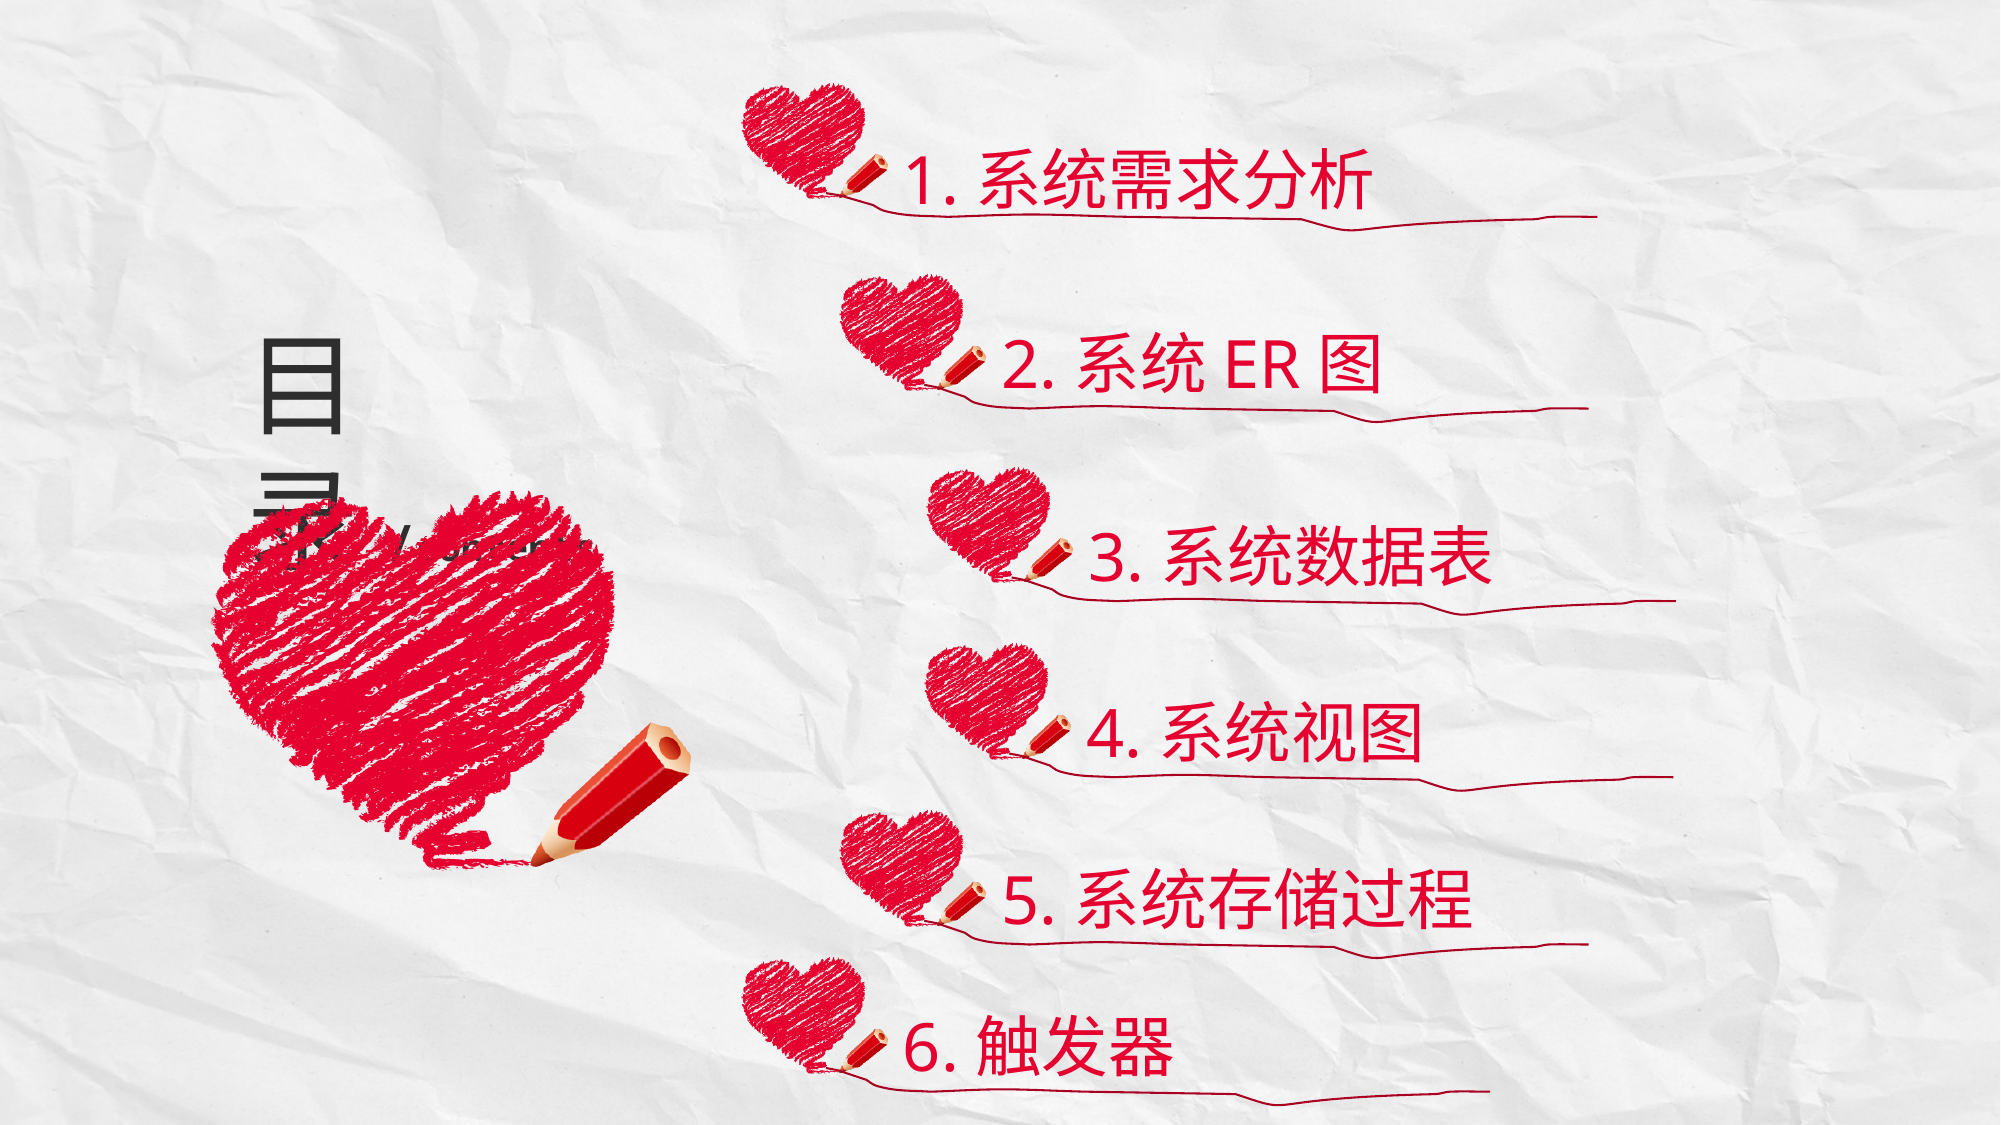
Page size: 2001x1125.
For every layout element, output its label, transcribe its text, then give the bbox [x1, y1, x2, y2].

text_box 1.系统需求分析 [1420, 218, 1598, 226]
text_box 1.系统需求分析 [889, 123, 1598, 215]
text_box [1032, 579, 1676, 616]
text_box 2.系统ER图 [987, 314, 1559, 407]
picture [0, 0, 2001, 1125]
text_box 1.系统需求分析 [888, 214, 1317, 226]
text_box 6.触发器 [889, 997, 1357, 1086]
text_box [944, 387, 1589, 424]
text_box [944, 923, 1589, 960]
text_box 5.系统存储过程 [987, 850, 1559, 943]
text_box [848, 195, 1598, 232]
text_box [1030, 755, 1674, 792]
text_box 目 录/contents [231, 306, 724, 592]
text_box [845, 1070, 1491, 1107]
text_box 4.系统视图 [1072, 683, 1616, 775]
text_box 3.系统数据表 [1074, 507, 1616, 599]
